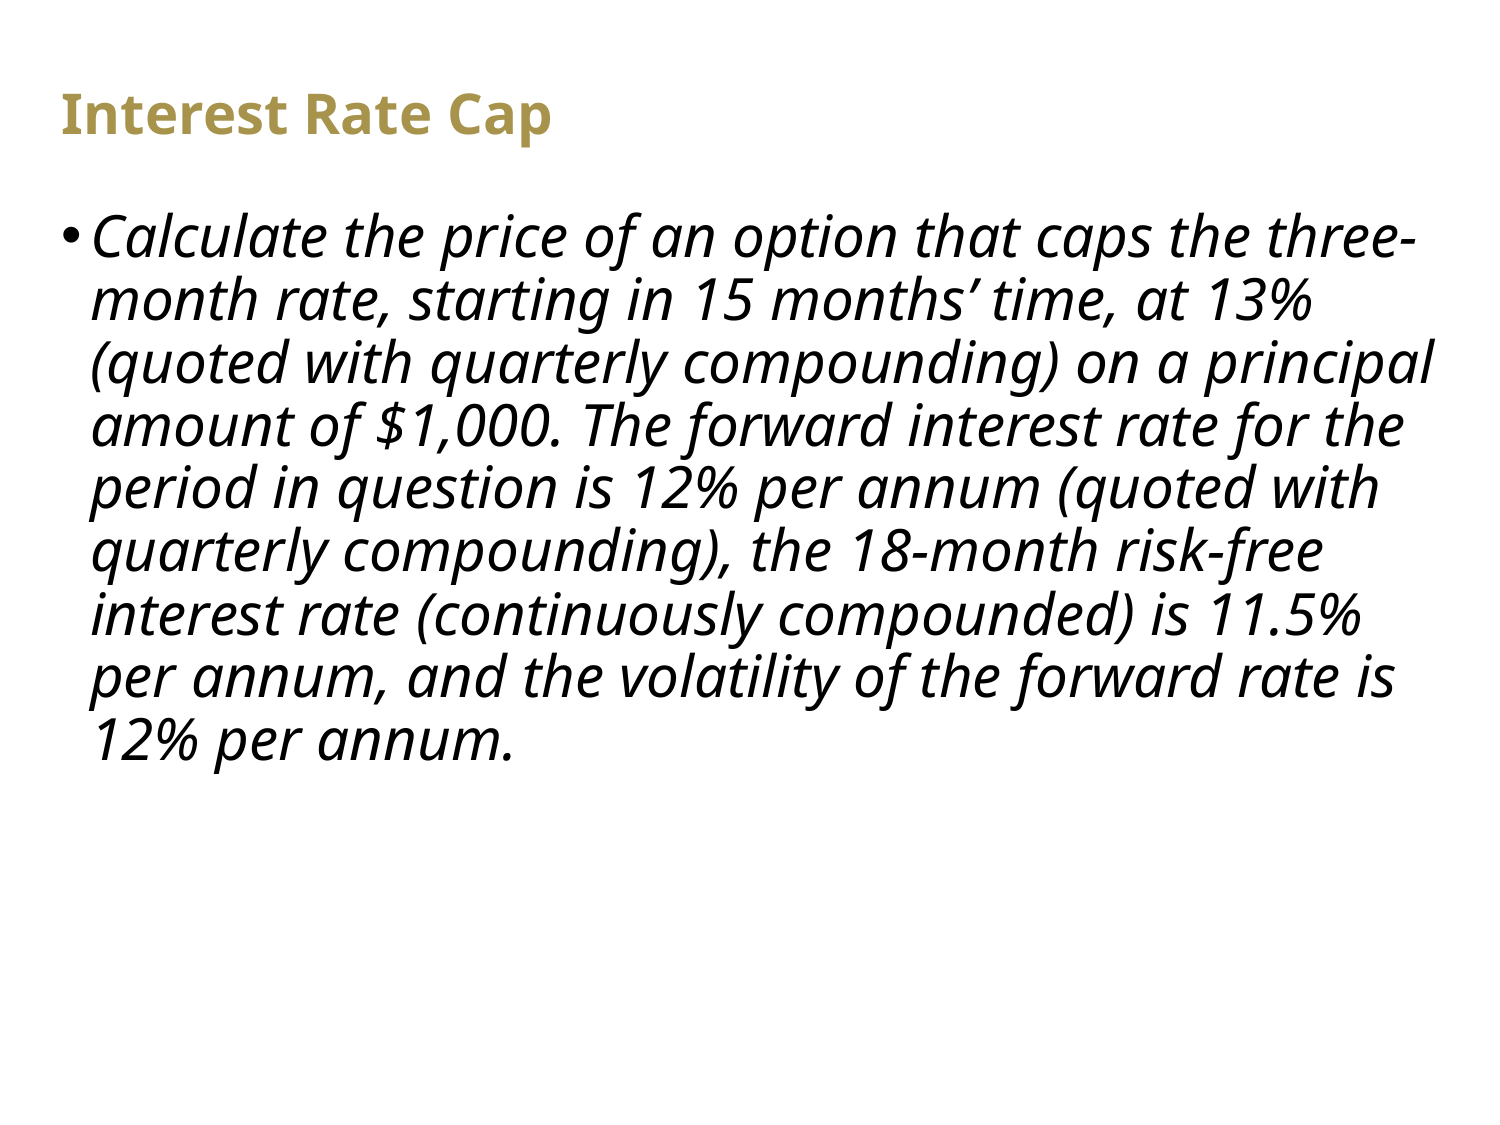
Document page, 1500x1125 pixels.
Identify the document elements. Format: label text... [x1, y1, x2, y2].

title Interest Rate Cap [46, 32, 1454, 200]
list Calculate the price of an option that caps the three-month rate, starting in 15 months’ time, at 13% (quoted with quarterly compounding) on a principal amount of $1,000. The forward interest rate for the period in question is 12% per annum (quoted with quarterly compounding), the 18-month risk-free interest rate (continuously compounded) is 11.5% per annum, and the volatility of the forward rate is 12% per annum. [46, 200, 1454, 954]
